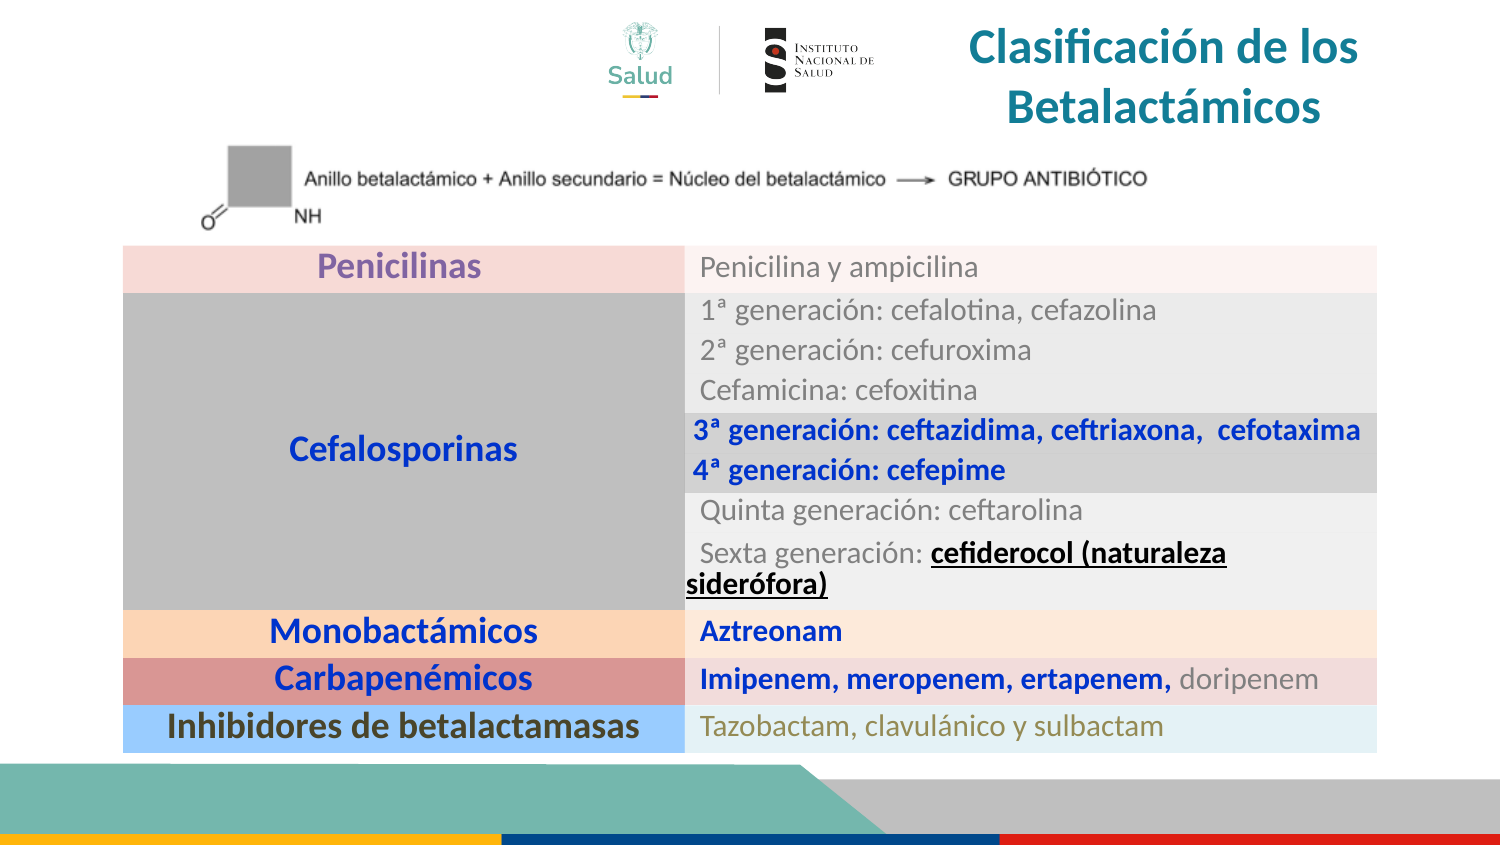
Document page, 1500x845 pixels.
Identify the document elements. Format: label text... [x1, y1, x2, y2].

table_cell Aztreonam [685, 610, 1377, 658]
table_cell Carbapenémicos [123, 658, 685, 705]
table_cell Quinta generación: ceftarolina [685, 493, 1377, 533]
table_cell 4ª generación: cefepime [685, 453, 1377, 493]
table_header Penicilina y ampicilina [685, 246, 1377, 293]
table_cell Inhibidores de betalactamasas [123, 705, 685, 753]
table_cell Cefamicina: cefoxitina [685, 373, 1377, 413]
picture [199, 139, 1163, 236]
table_cell 3ª generación: ceftazidima, ceftriaxona, cefotaxima [685, 413, 1377, 453]
picture [0, 834, 1500, 845]
table_header Penicilinas [123, 246, 685, 293]
table_cell Cefalosporinas [123, 293, 685, 610]
table_cell Monobactámicos [123, 610, 685, 658]
picture [608, 22, 849, 98]
table_cell Imipenem, meropenem, ertapenem, doripenem [685, 658, 1377, 705]
table_cell 2ª generación: cefuroxima [685, 333, 1377, 373]
table_cell 1ª generación: cefalotina, cefazolina [685, 293, 1377, 333]
table_cell Tazobactam, clavulánico y sulbactam [685, 705, 1377, 753]
table_cell Sexta generación: cefiderocol (naturaleza siderófora) [685, 533, 1377, 610]
text_box Clasificación de los Betalactámicos [849, 6, 1478, 141]
